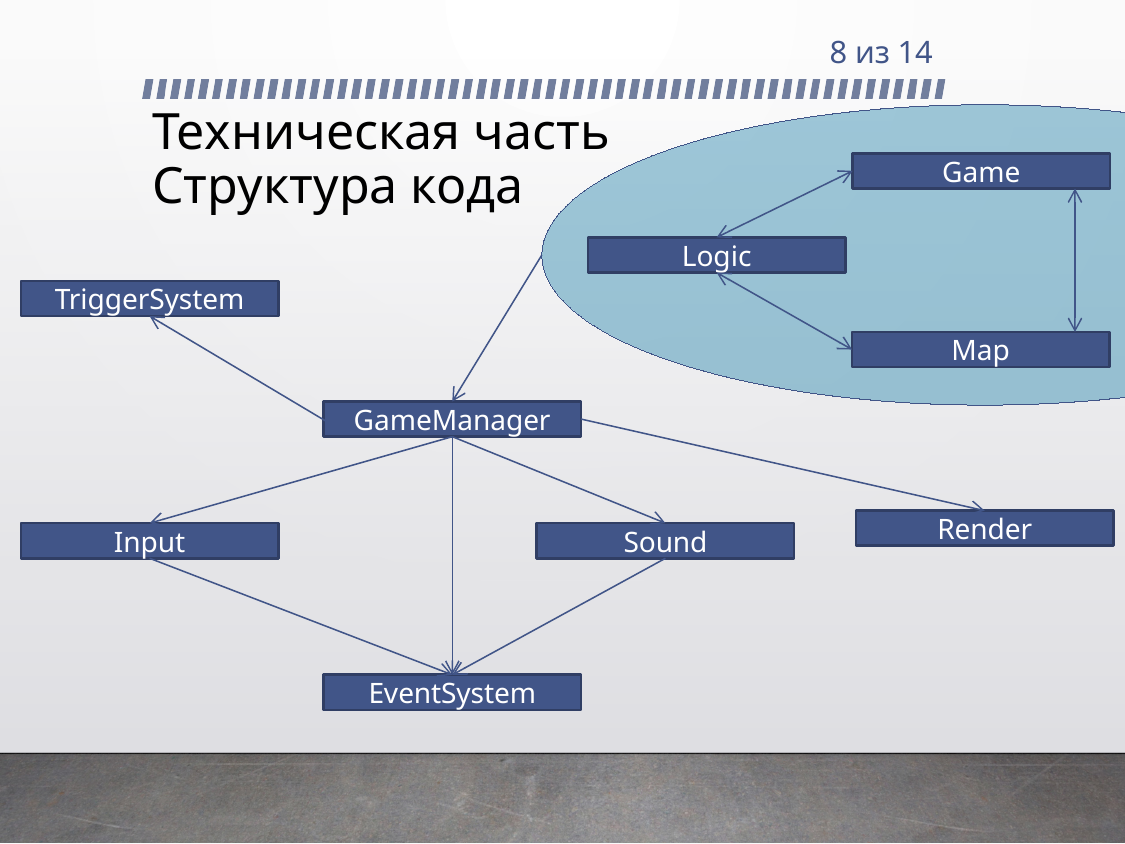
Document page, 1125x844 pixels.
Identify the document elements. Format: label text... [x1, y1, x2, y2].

text_box GameManager [322, 400, 582, 436]
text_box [716, 170, 853, 238]
text_box Map [851, 331, 1111, 368]
text_box TriggerSystem [20, 280, 280, 317]
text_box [149, 315, 328, 423]
text_box Sound [535, 522, 795, 560]
text_box Logic [587, 236, 847, 274]
text_box Render [855, 509, 1115, 547]
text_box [149, 436, 452, 524]
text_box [453, 558, 666, 675]
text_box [580, 418, 985, 511]
text_box [541, 104, 1125, 406]
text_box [452, 254, 543, 402]
title Техническая часть Структура кода [137, 98, 946, 228]
text_box EventSystem [322, 675, 582, 711]
picture [0, 753, 1125, 843]
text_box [453, 436, 666, 524]
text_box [716, 272, 853, 350]
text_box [149, 558, 453, 675]
slide_number 8 из 14 [817, 31, 944, 78]
text_box Game [851, 152, 1111, 190]
text_box Input [20, 522, 280, 560]
